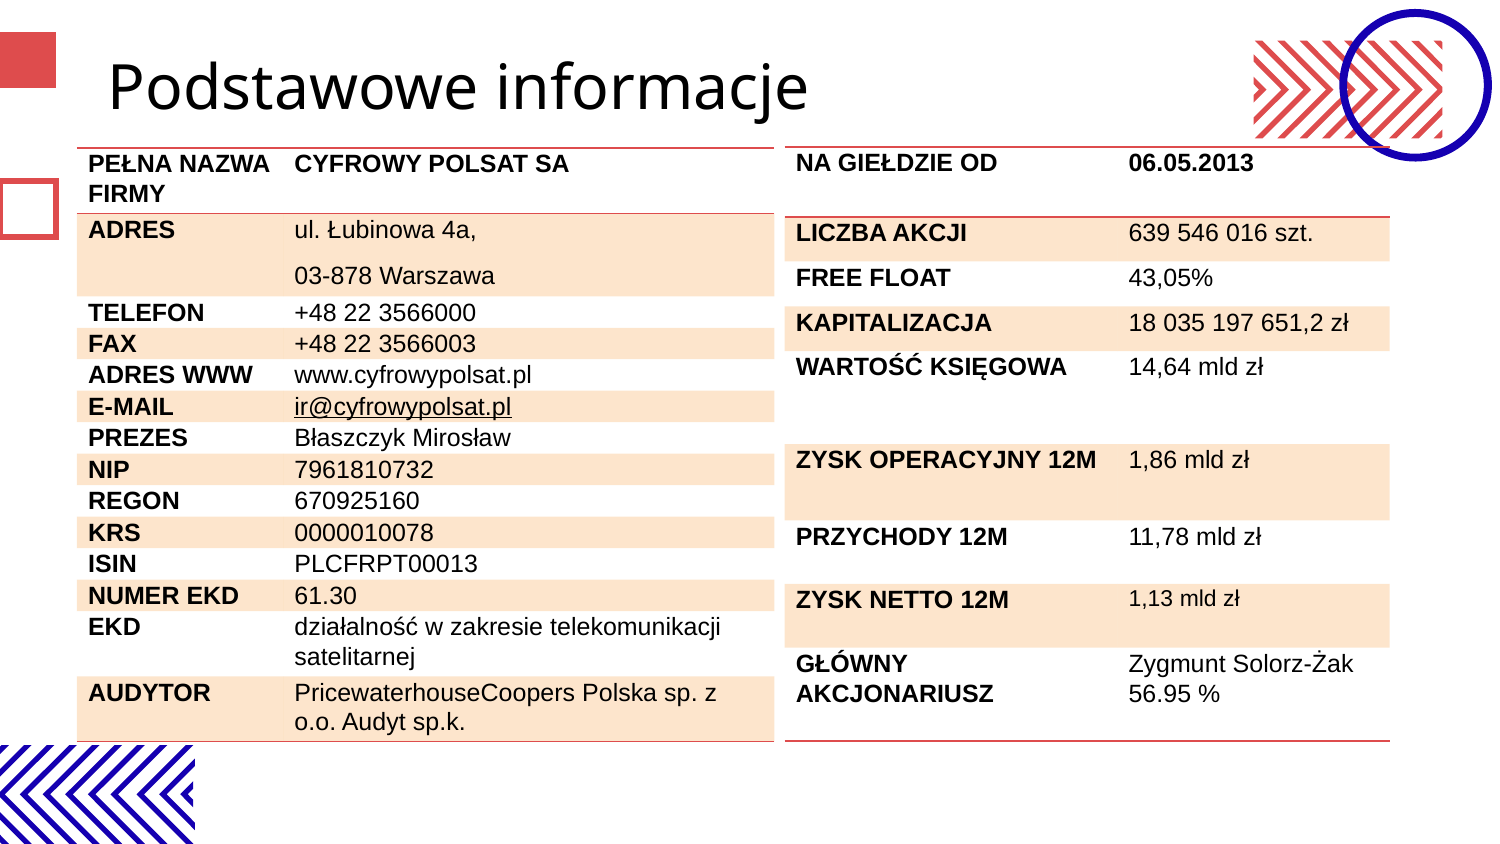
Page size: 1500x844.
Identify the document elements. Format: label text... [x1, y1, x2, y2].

title Podstawowe informacje [92, 31, 1248, 126]
table_header 06.05.2013 [1117, 148, 1390, 216]
table_cell Audytor [77, 676, 283, 741]
table_cell PricewaterhouseCoopers Polska sp. z o.o. Audyt sp.k. [283, 676, 774, 741]
table_cell Telefon [77, 296, 283, 328]
table_cell Prezes [77, 422, 283, 454]
table_cell 1,86 mld zł [1117, 444, 1390, 520]
table_cell Błaszczyk Mirosław [283, 422, 774, 454]
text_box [1253, 8, 1493, 162]
table_cell +48 22 3566003 [283, 328, 774, 359]
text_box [47, 696, 148, 844]
table_cell Wartość księgowa [785, 351, 1117, 444]
table_cell 43,05% [1117, 261, 1390, 306]
table_cell Liczba akcji [785, 218, 1117, 261]
table_cell działalność w zakresie telekomunikacji satelitarnej [283, 611, 774, 676]
table_cell 1,13 mld zł [1117, 584, 1390, 648]
table_cell 639 546 016 szt. [1117, 218, 1390, 261]
table_cell E-mail [77, 391, 283, 422]
table_cell ISIN [77, 548, 283, 580]
table_cell ul. Łubinowa 4a, 03-878 Warszawa [283, 214, 774, 296]
table_cell 14,64 mld zł [1117, 351, 1390, 444]
text_box [0, 31, 57, 88]
table_cell Regon [77, 485, 283, 517]
table_cell Adres www [77, 359, 283, 391]
table_cell Kapitalizacja [785, 306, 1117, 351]
table_cell KRS [77, 517, 283, 548]
table_cell Zysk netto 12m [785, 584, 1117, 648]
table_cell ir@cyfrowypolsat.pl [283, 391, 774, 422]
table_cell 670925160 [283, 485, 774, 517]
table_cell Przychody 12m [785, 520, 1117, 584]
table_cell EKD [77, 611, 283, 676]
table_cell Adres [77, 214, 283, 296]
table_cell Numer EKD [77, 580, 283, 611]
table_header Na giełdzie od [785, 148, 1117, 216]
table_cell PLCFRPT00013 [283, 548, 774, 580]
table_cell +48 22 3566000 [283, 296, 774, 328]
table_cell 7961810732 [283, 454, 774, 485]
table_cell Zygmunt Solorz-Żak 56.95 % [1117, 648, 1390, 740]
table_header Pełna nazwa firmy [77, 149, 283, 213]
table_cell 61.30 [283, 580, 774, 611]
table_cell Fax [77, 328, 283, 359]
table_cell NIP [77, 454, 283, 485]
table_cell 11,78 mld zł [1117, 520, 1390, 584]
table_cell 0000010078 [283, 517, 774, 548]
table_cell Zysk operacyjny 12m [785, 444, 1117, 520]
table_header Cyfrowy Polsat SA [283, 149, 774, 213]
table_cell 18 035 197 651,2 zł [1117, 306, 1390, 351]
table_cell Free float [785, 261, 1117, 306]
table_cell www.cyfrowypolsat.pl [283, 359, 774, 391]
table_cell Główny akcjonariusz [785, 648, 1117, 740]
